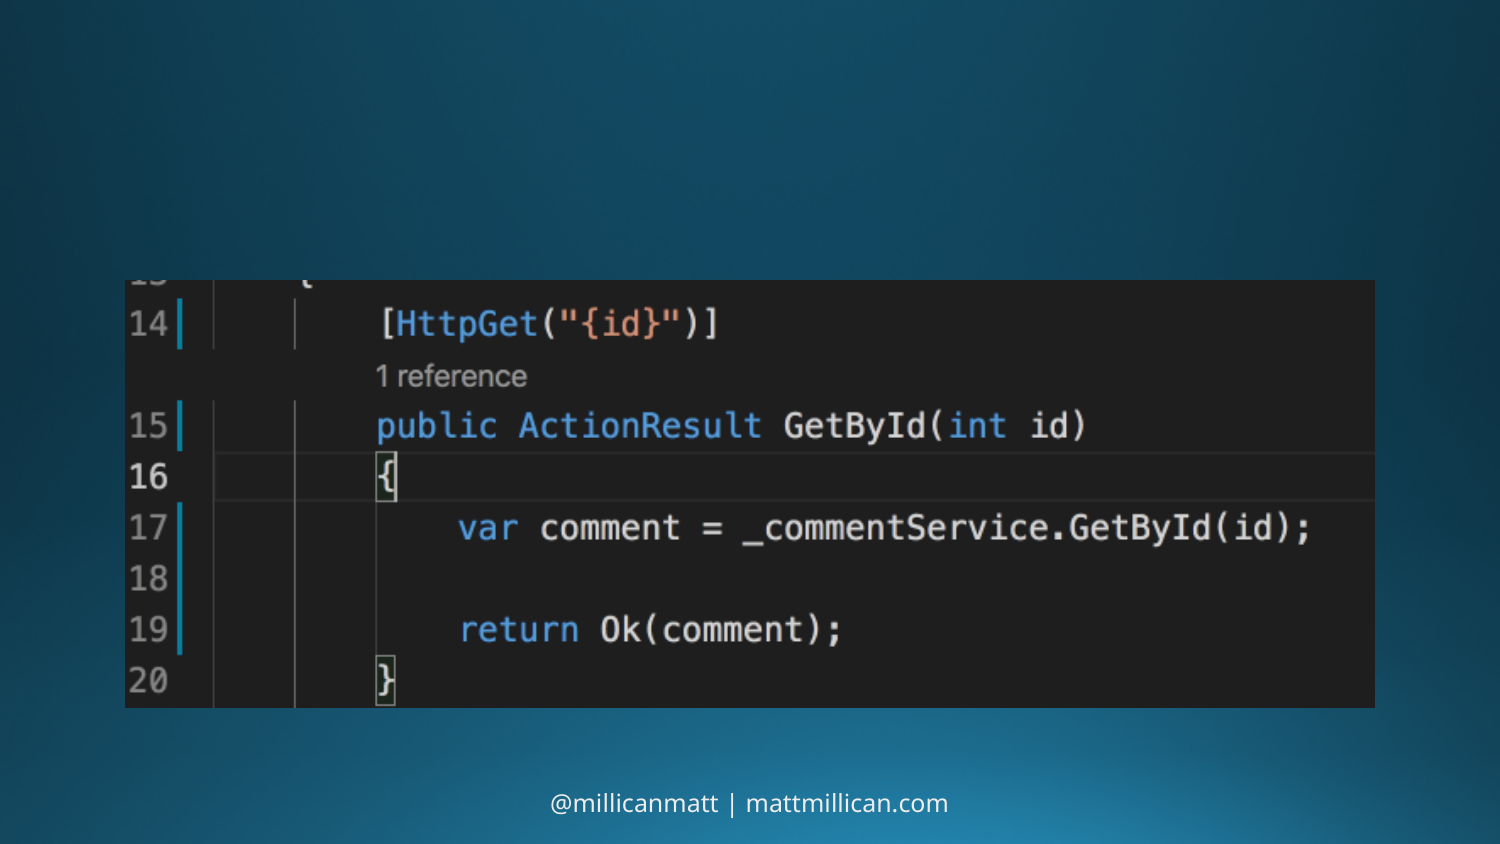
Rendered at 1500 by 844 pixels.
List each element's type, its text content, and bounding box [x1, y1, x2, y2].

footer @millicanmatt | mattmillican.com [496, 782, 1004, 827]
picture [0, 0, 1500, 844]
